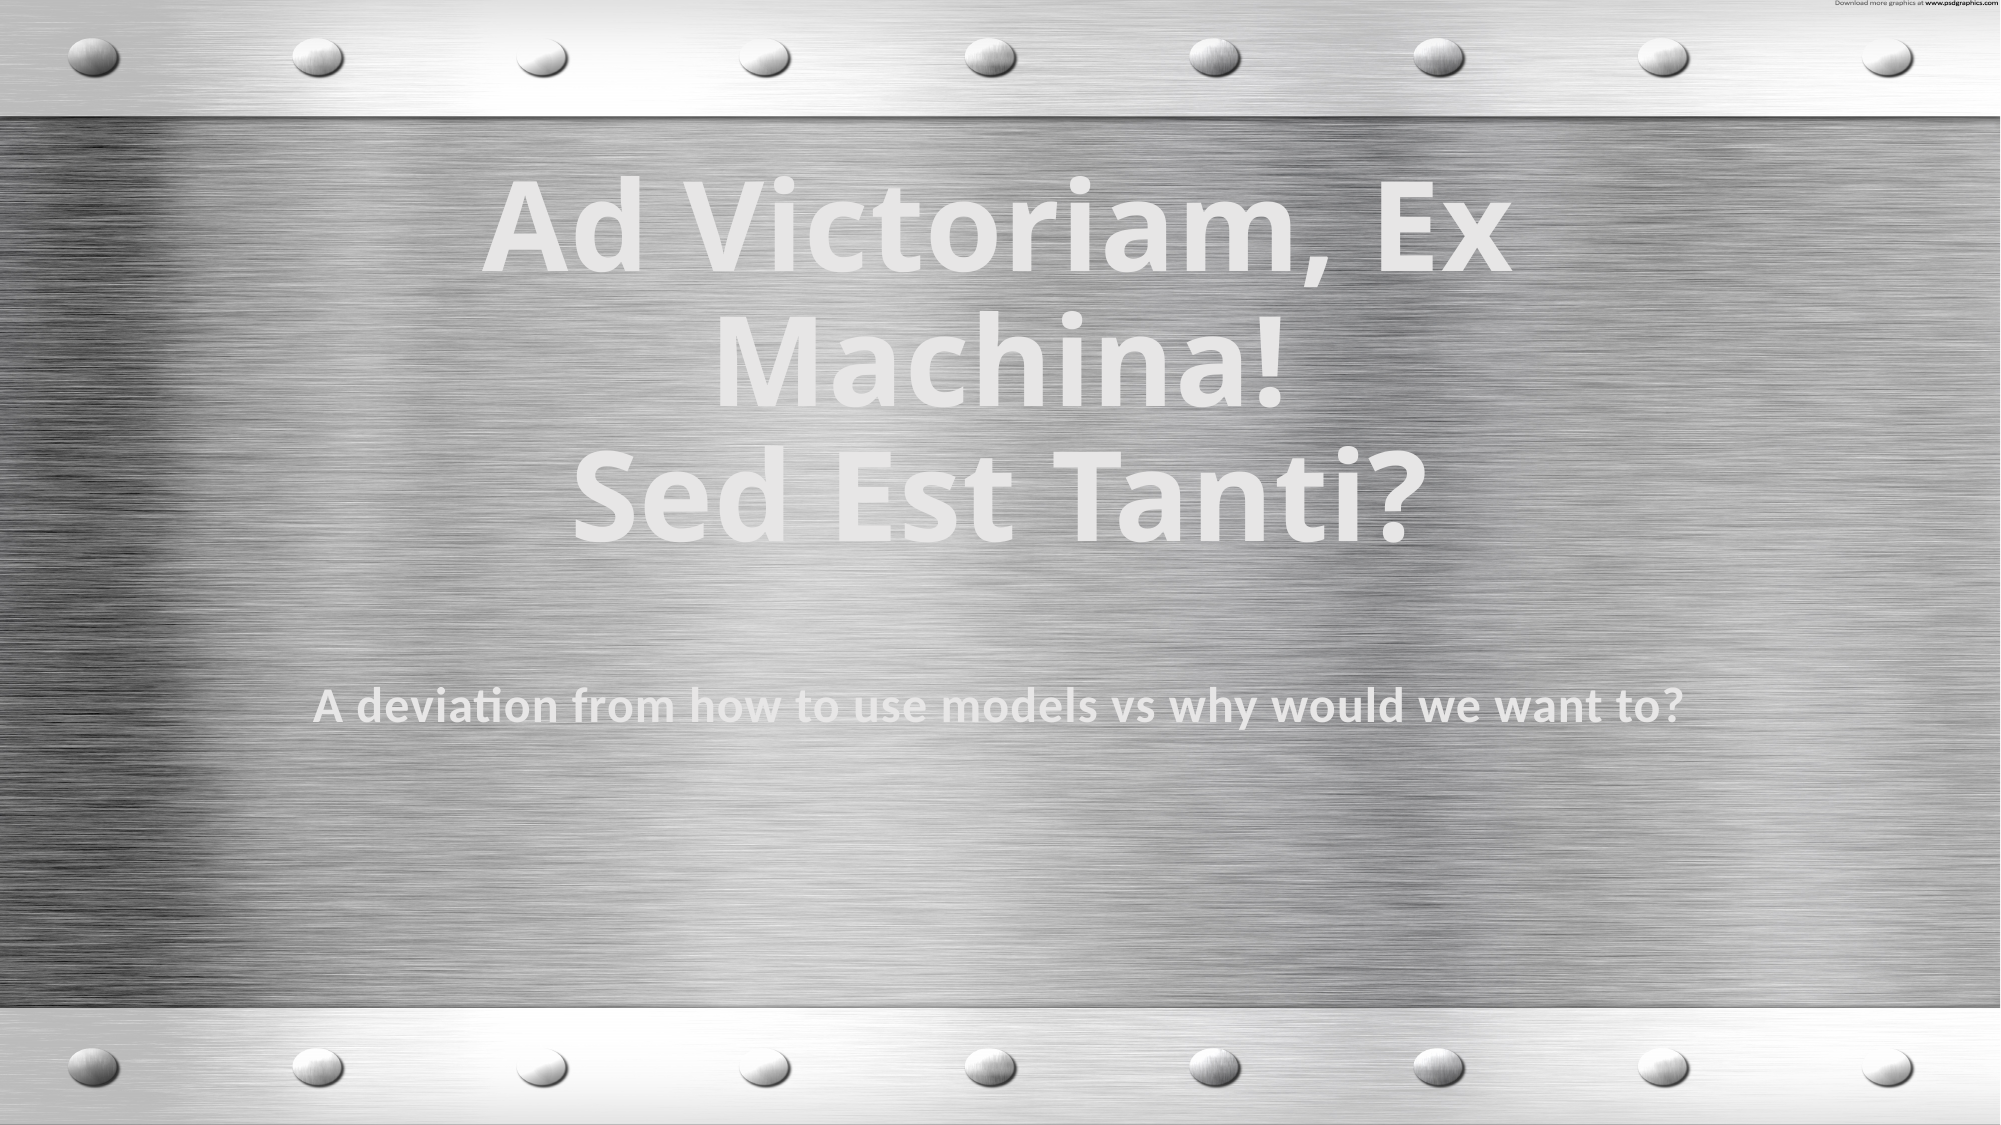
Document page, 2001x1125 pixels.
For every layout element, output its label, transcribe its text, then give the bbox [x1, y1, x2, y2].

subtitle A deviation from how to use models vs why would we want to? [249, 590, 1750, 863]
picture [0, 0, 2001, 1125]
title Ad Victoriam, Ex Machina! Sed Est Tanti? [249, 184, 1750, 576]
